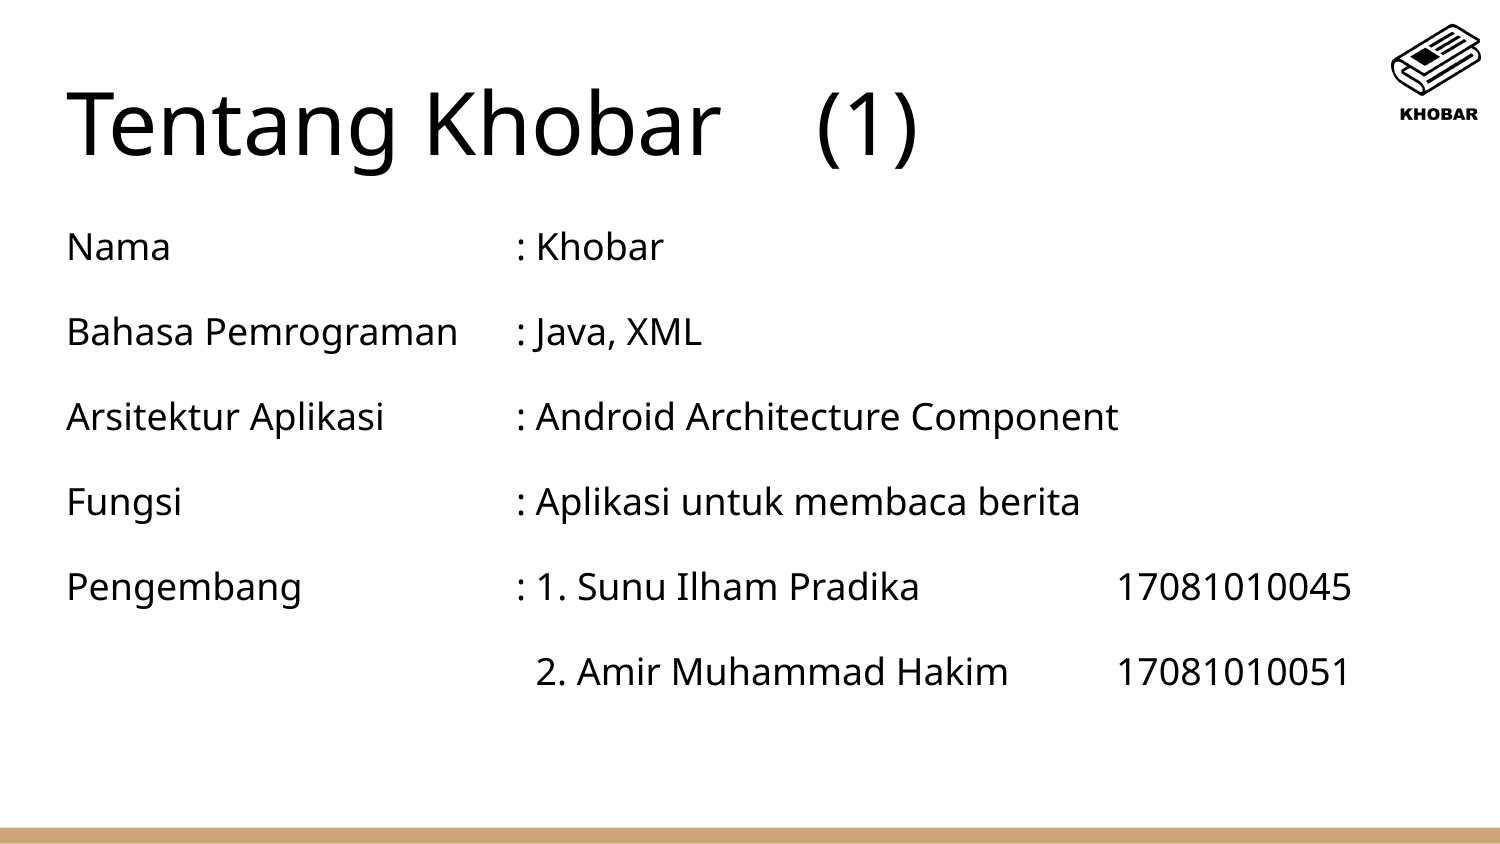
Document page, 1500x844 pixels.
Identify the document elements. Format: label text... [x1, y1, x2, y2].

title Tentang Khobar (1) [51, 51, 1449, 189]
picture [1391, 12, 1481, 120]
list Nama : Khobar Bahasa Pemrograman : Java, XML Arsitektur Aplikasi : Android Architecture Component Fungsi : Aplikasi untuk membaca berita Pengembang : 1. Sunu Ilham Pradika 17081010045 2. Amir Muhammad Hakim 17081010051 [51, 200, 1449, 752]
